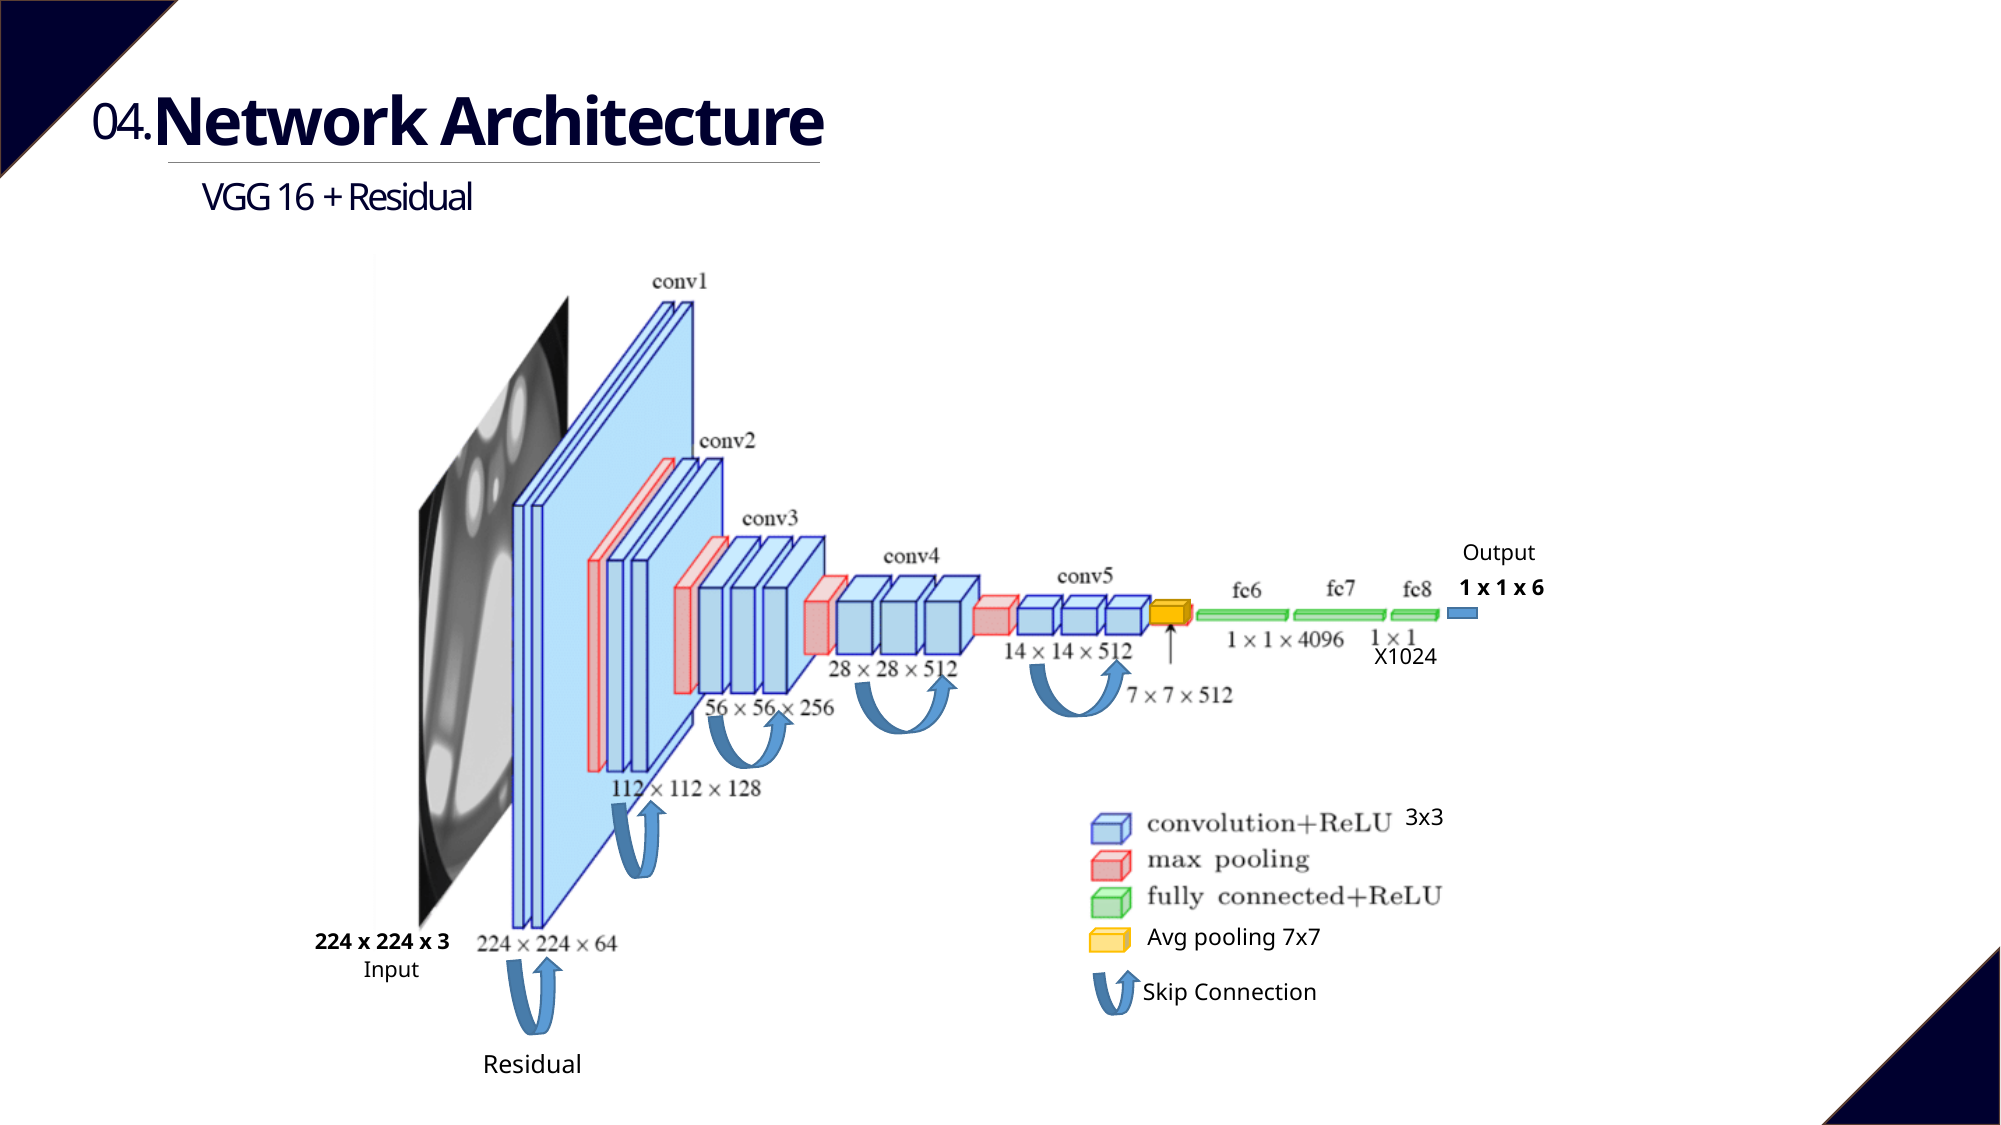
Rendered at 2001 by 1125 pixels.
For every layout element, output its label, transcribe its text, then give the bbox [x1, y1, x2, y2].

text_box [514, 1009, 555, 1036]
text_box [1102, 1009, 1128, 1016]
text_box Network Architecture [137, 71, 842, 167]
text_box Skip Connection [1128, 1009, 1333, 1013]
text_box 04. [76, 81, 171, 157]
text_box Residual [468, 1041, 598, 1087]
text_box VGG 16 + Residual [186, 165, 490, 225]
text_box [294, 254, 1565, 1009]
